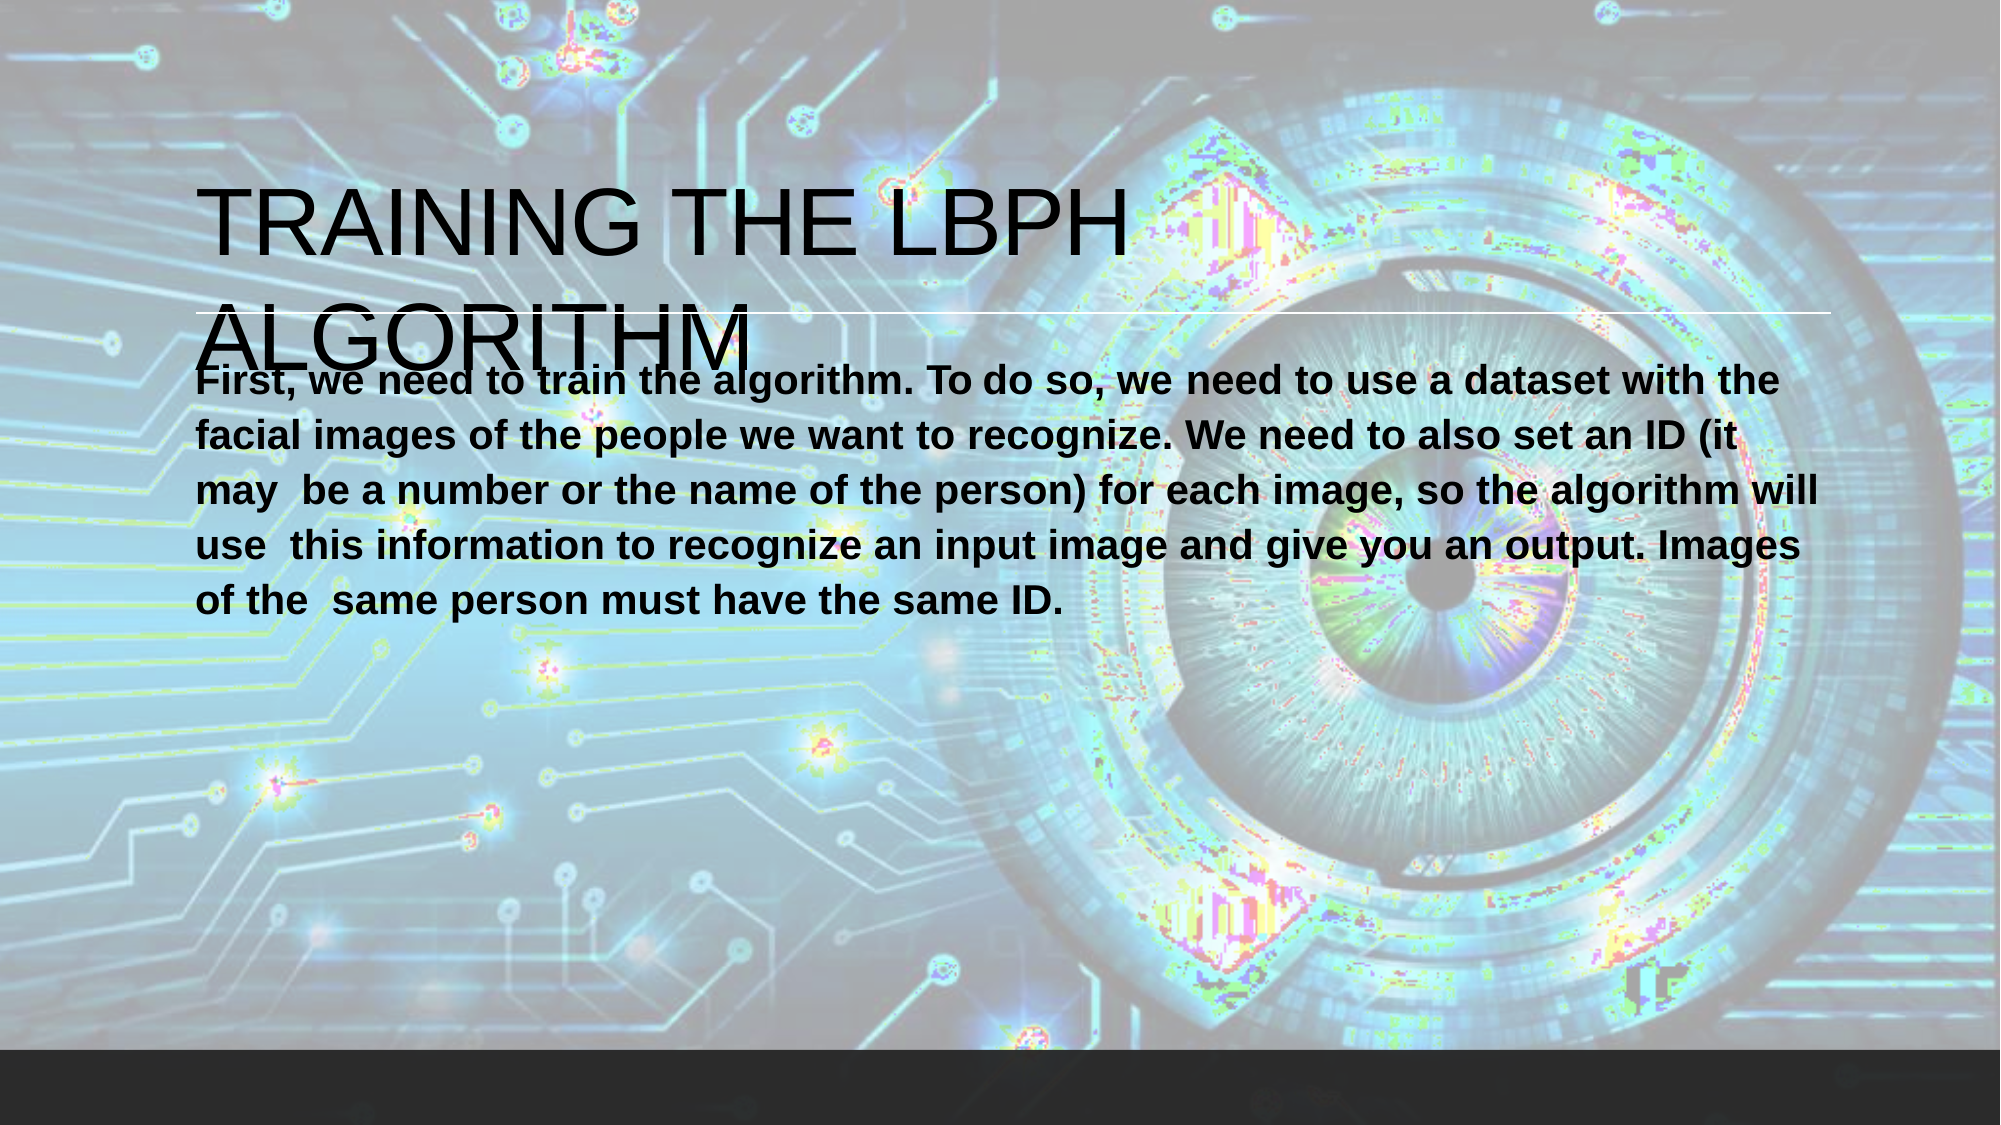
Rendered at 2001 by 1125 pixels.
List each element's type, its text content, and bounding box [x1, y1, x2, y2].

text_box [0, 312, 2000, 1125]
title TRAINING THE LBPH ALGORITHM [192, 157, 1713, 309]
text_box [0, 0, 2000, 311]
